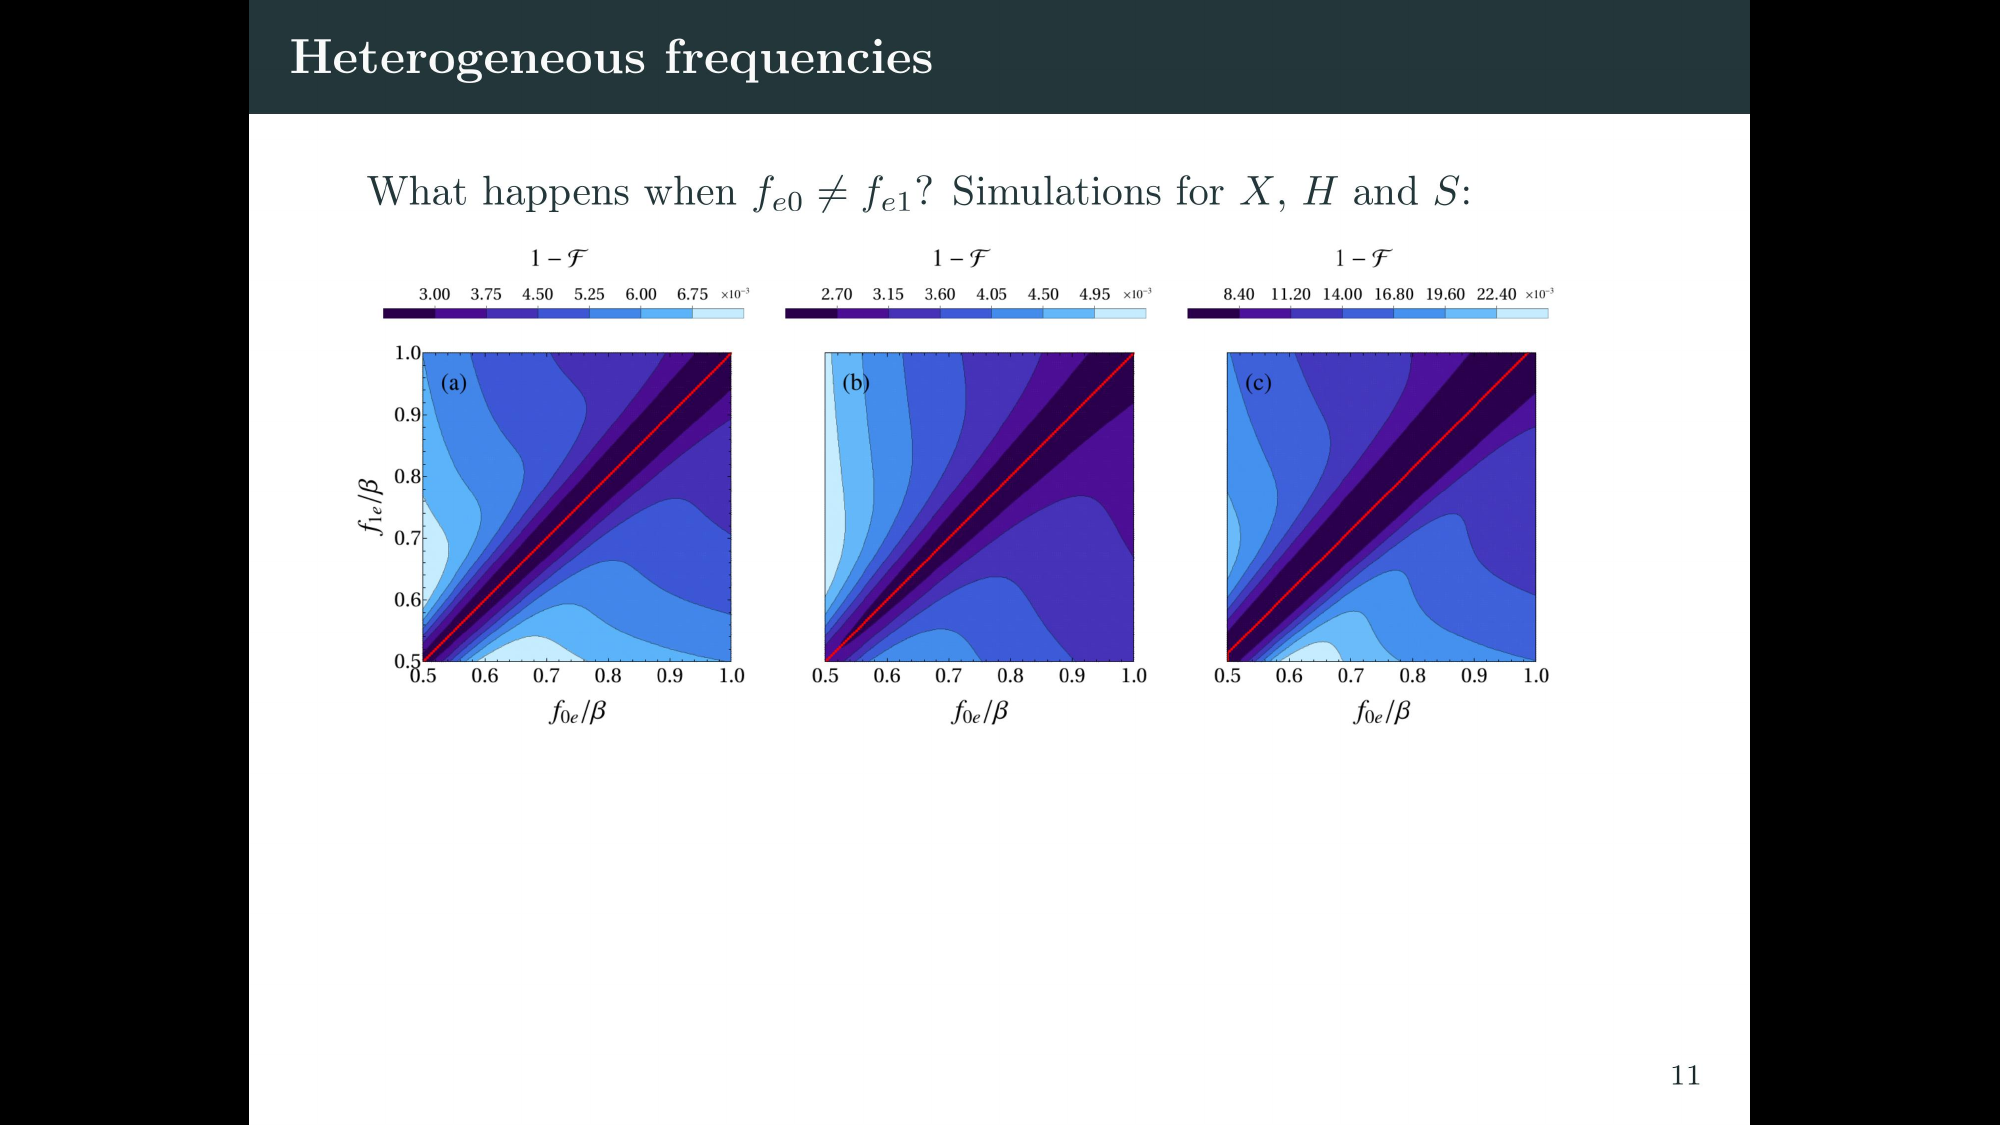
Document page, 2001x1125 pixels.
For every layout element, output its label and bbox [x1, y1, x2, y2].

picture [249, 0, 1750, 1125]
